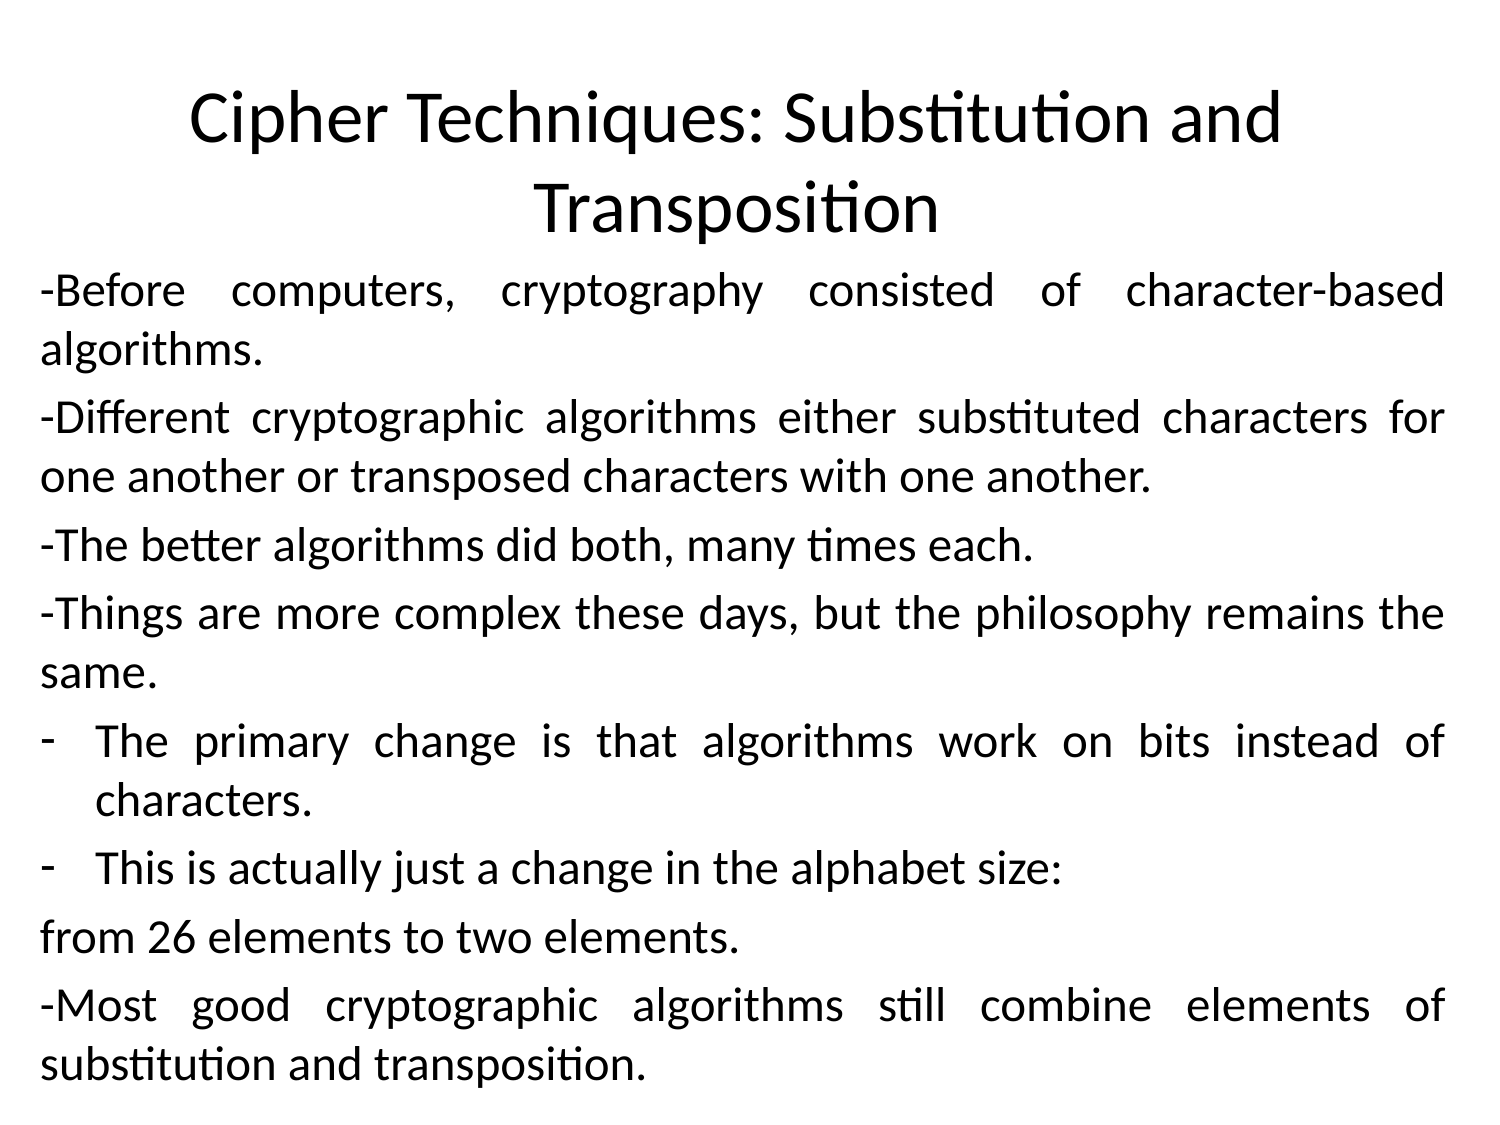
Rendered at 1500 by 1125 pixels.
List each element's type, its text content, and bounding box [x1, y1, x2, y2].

title Cipher Techniques: Substitution and Transposition [12, 0, 1463, 225]
subtitle -Before computers, cryptography consisted of character-based algorithms. -Different cryptographic algorithms either substituted characters for one another or transposed characters with one another. -The better algorithms did both, many times each. -Things are more complex these days, but the philosophy remains the same. The primary change is that algorithms work on bits instead of characters. This is actually just a change in the alphabet size: from 26 elements to two elements. -Most good cryptographic algorithms still combine elements of substitution and transposition. [24, 249, 1463, 1100]
